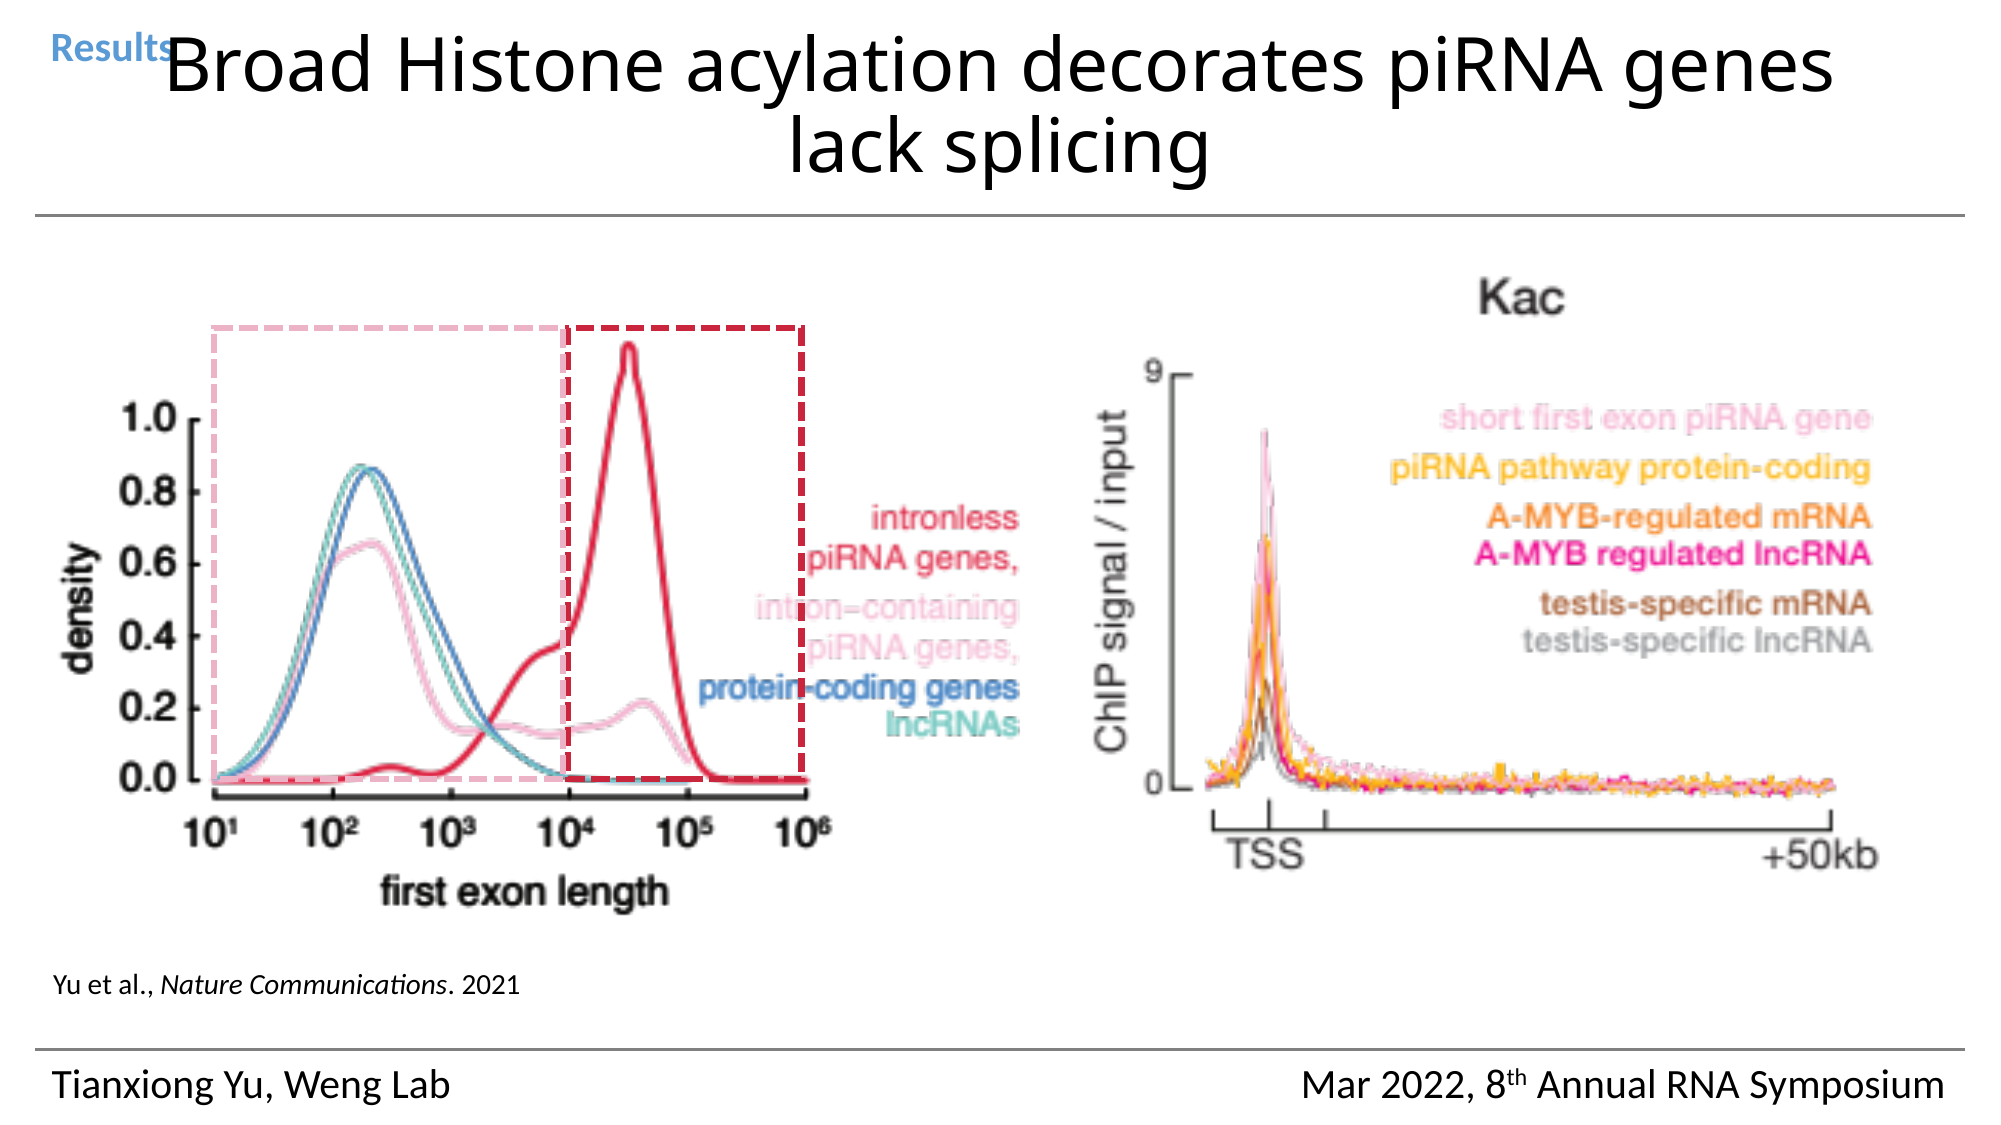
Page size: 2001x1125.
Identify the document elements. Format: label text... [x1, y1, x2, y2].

text_box Mar 2022, 8th Annual RNA Symposium [1285, 1050, 1961, 1114]
title Broad Histone acylation decorates piRNA genes lack splicing [137, 0, 1863, 215]
text_box Yu et al., Nature Communications. 2021 [38, 958, 536, 1008]
text_box Tianxiong Yu, Weng Lab [36, 1050, 467, 1114]
picture [35, 247, 1908, 937]
text_box Results [35, 11, 137, 77]
